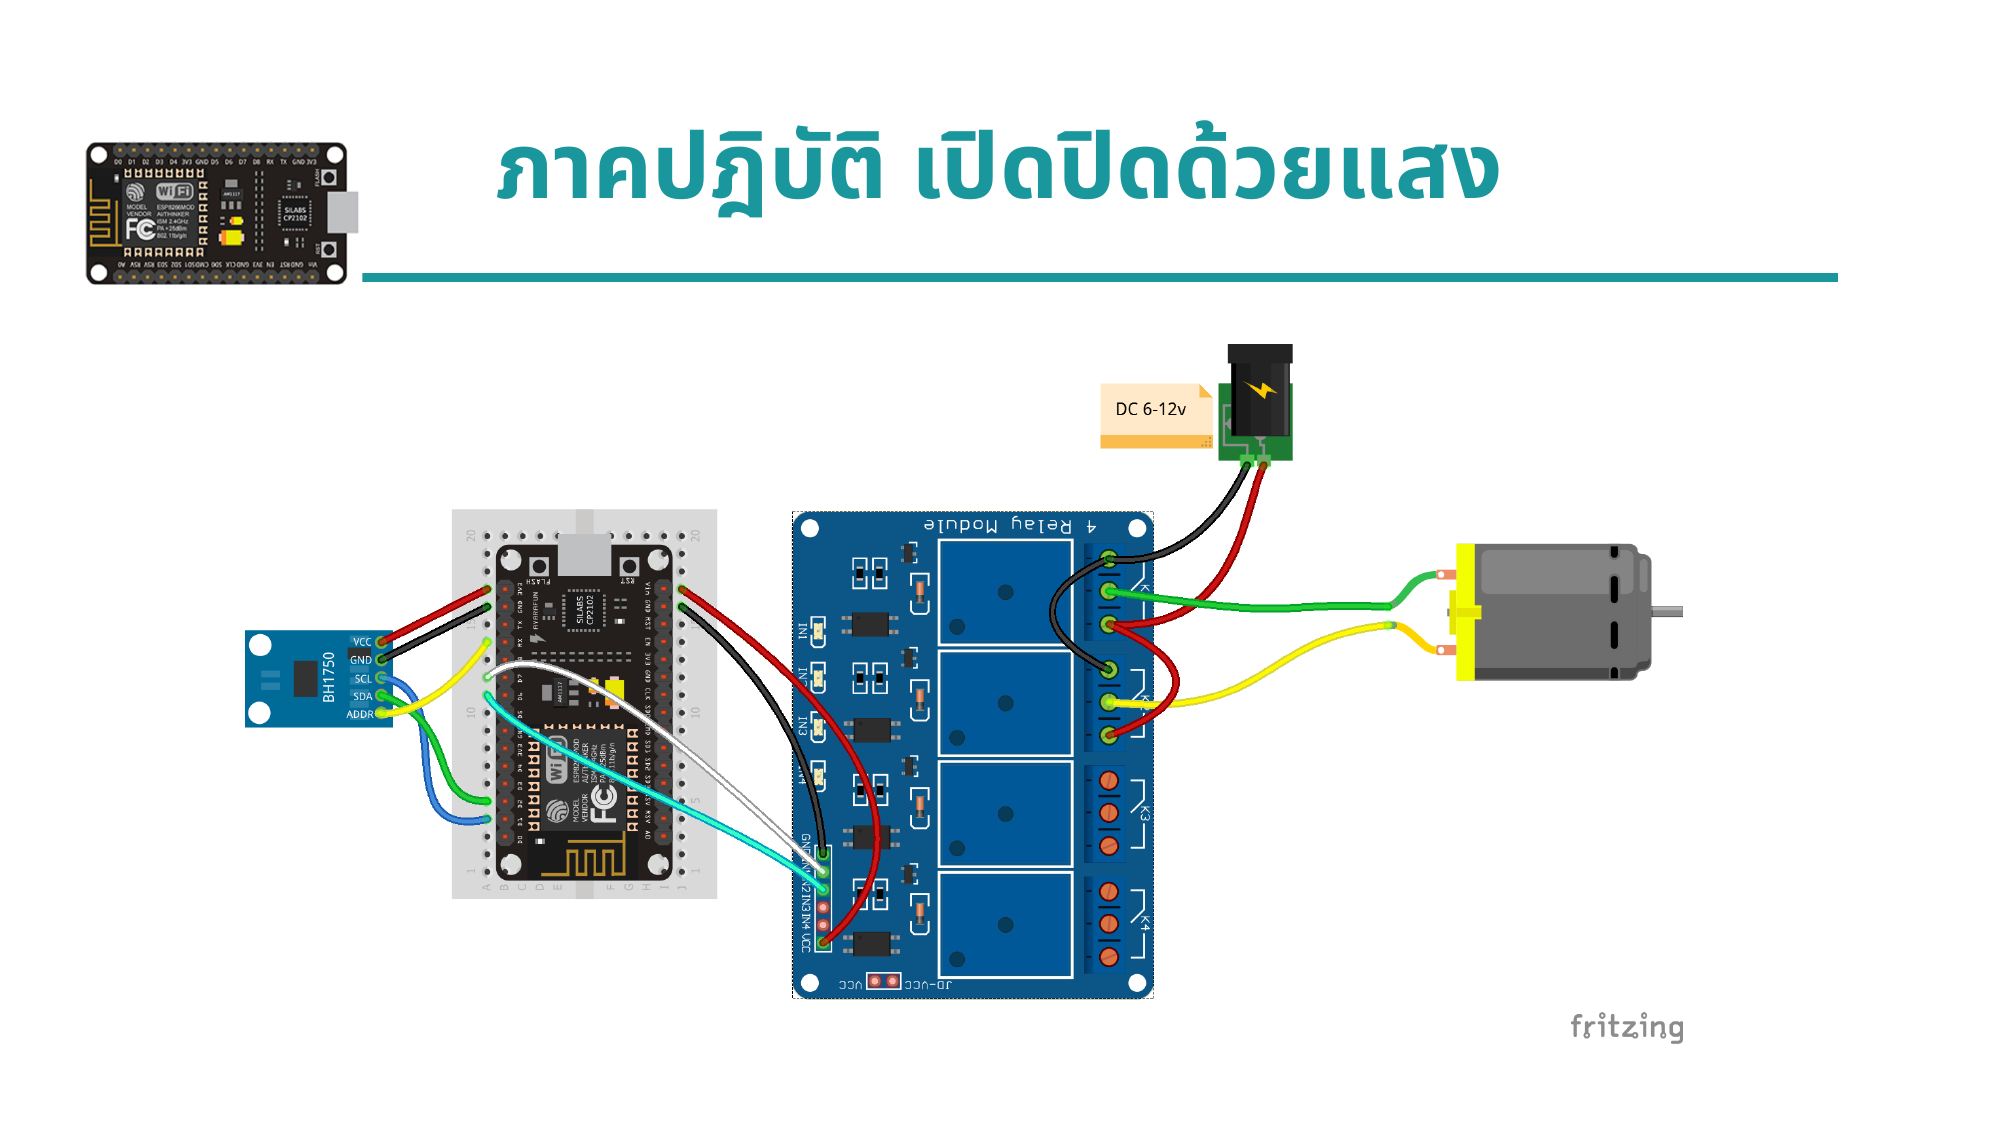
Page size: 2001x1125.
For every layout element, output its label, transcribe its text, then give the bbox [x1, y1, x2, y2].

title ภาคปฎิบัติ เปิดปิดด้วยแสง [137, 59, 1863, 278]
picture [82, 72, 363, 354]
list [244, 344, 1683, 1044]
